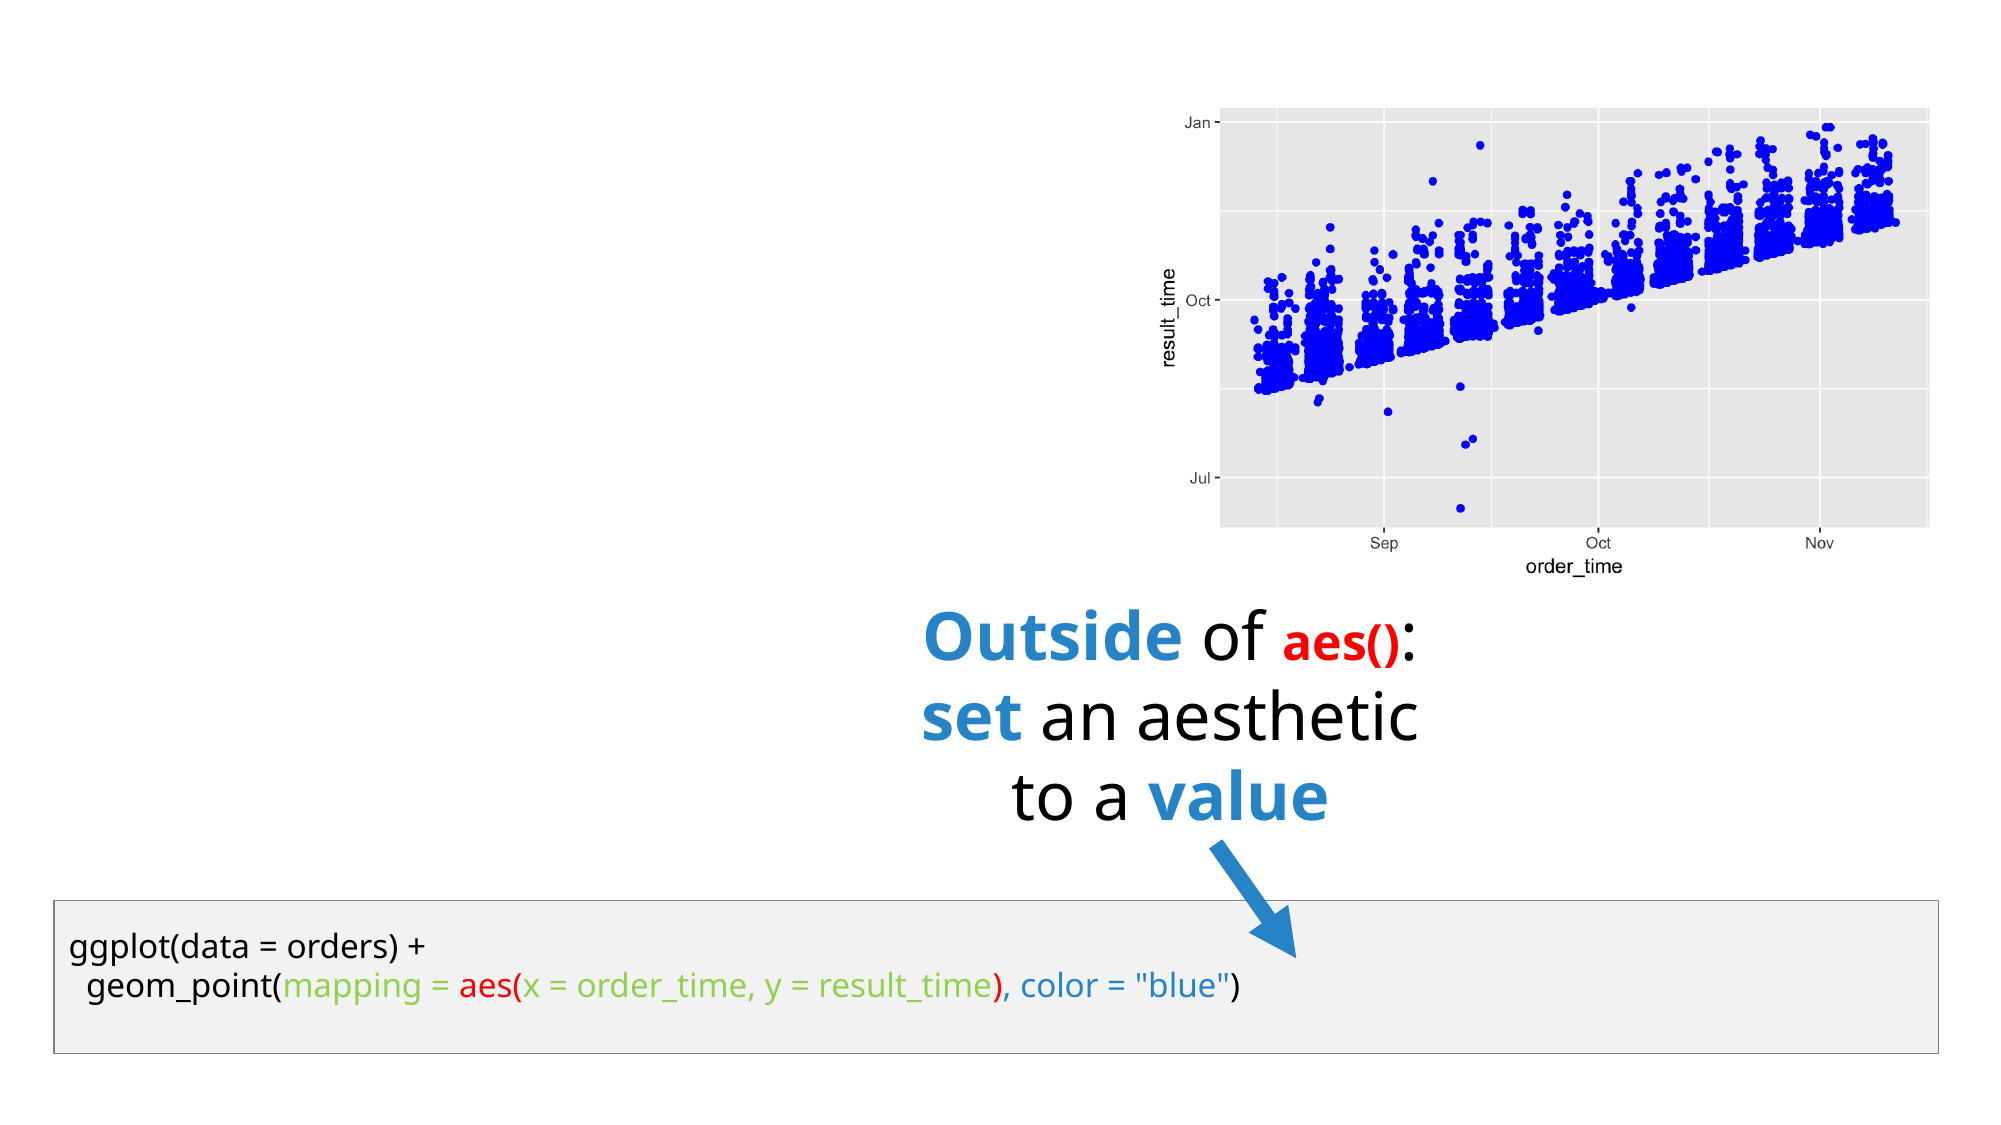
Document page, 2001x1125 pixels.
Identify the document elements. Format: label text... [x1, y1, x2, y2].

picture [1150, 98, 1939, 587]
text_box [53, 900, 1939, 1054]
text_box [1215, 843, 1297, 959]
text_box Outside of aes(): set an aesthetic to a value [899, 586, 1442, 842]
